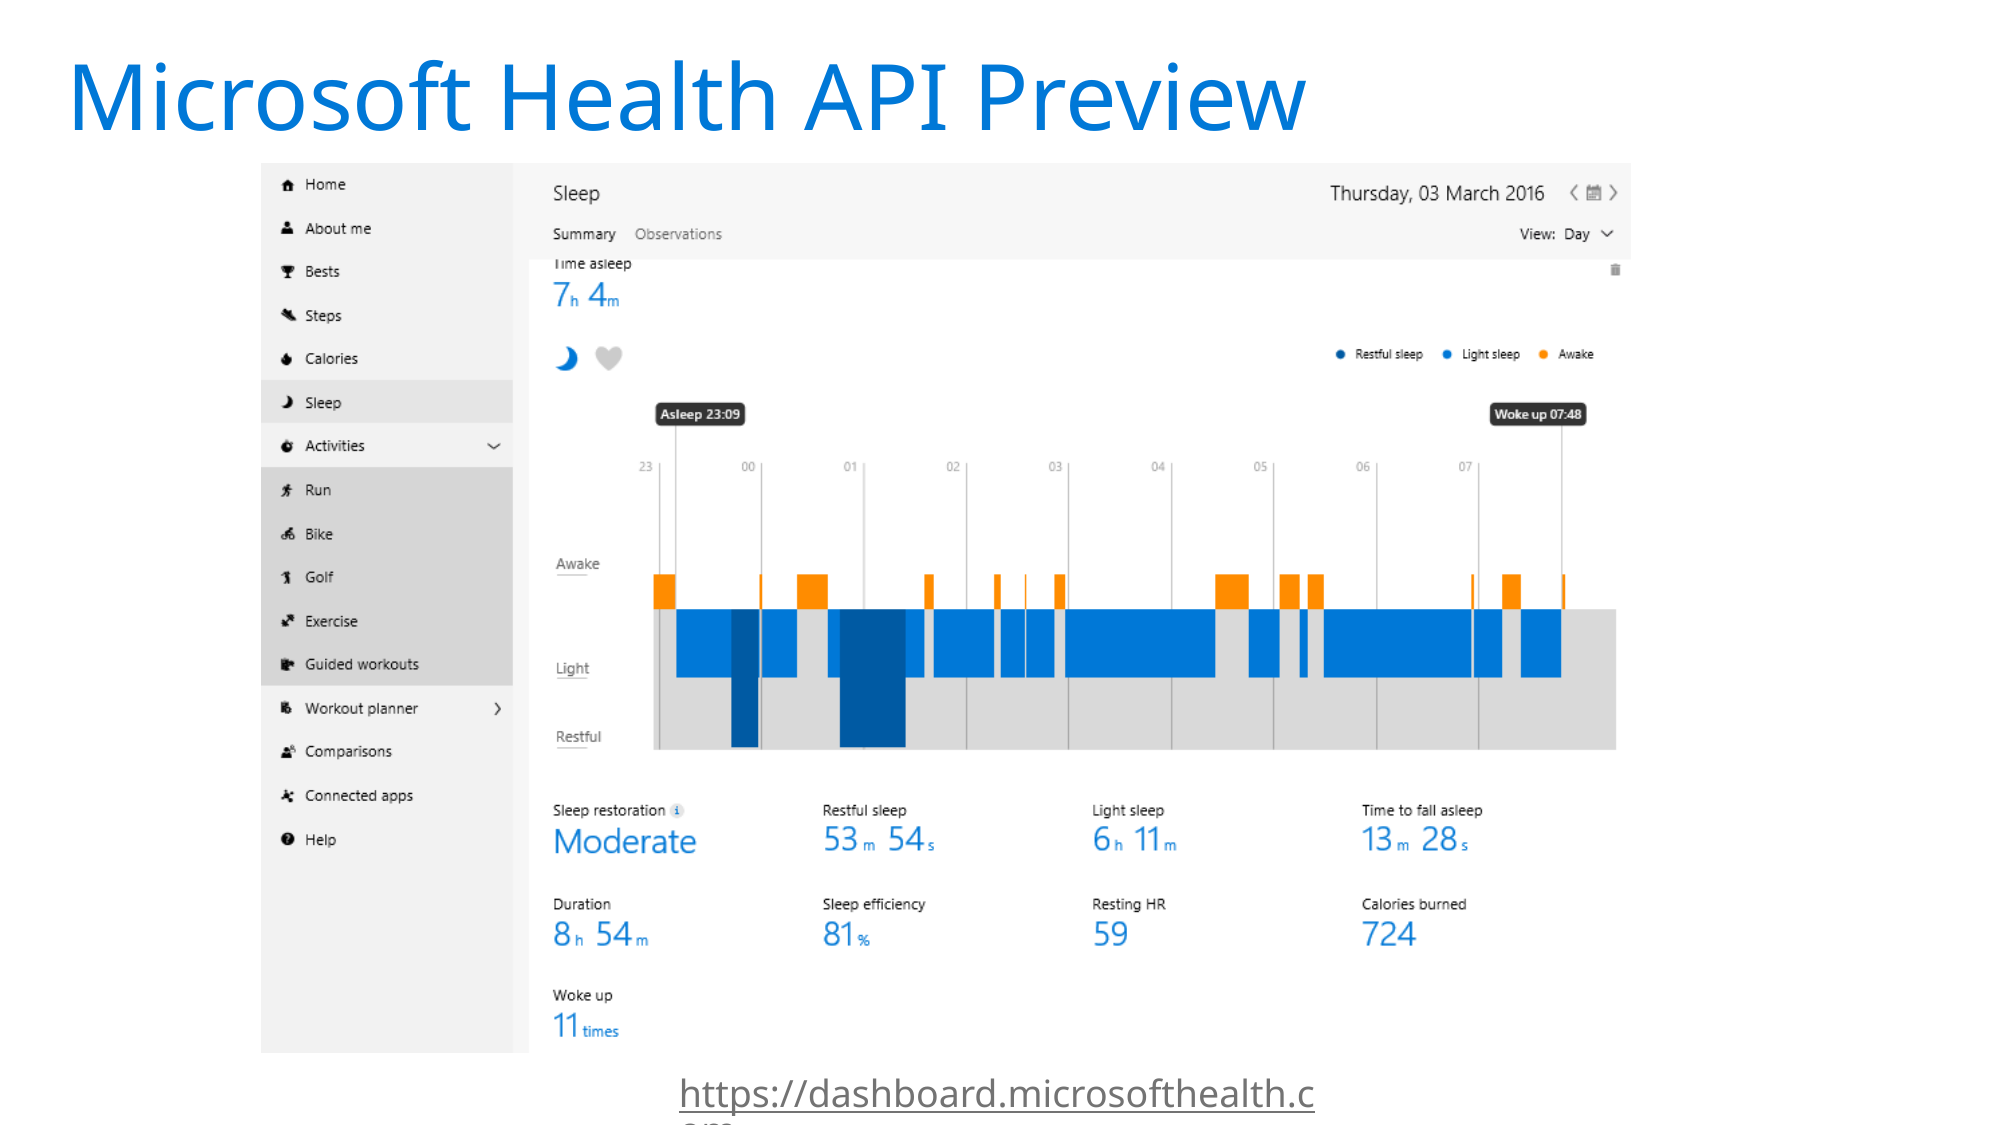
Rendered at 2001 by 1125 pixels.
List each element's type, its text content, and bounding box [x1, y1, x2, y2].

text_box https://dashboard.microsofthealth.com [656, 1053, 1356, 1125]
picture [261, 163, 1631, 1053]
title Microsoft Health API Preview [44, 33, 1815, 95]
